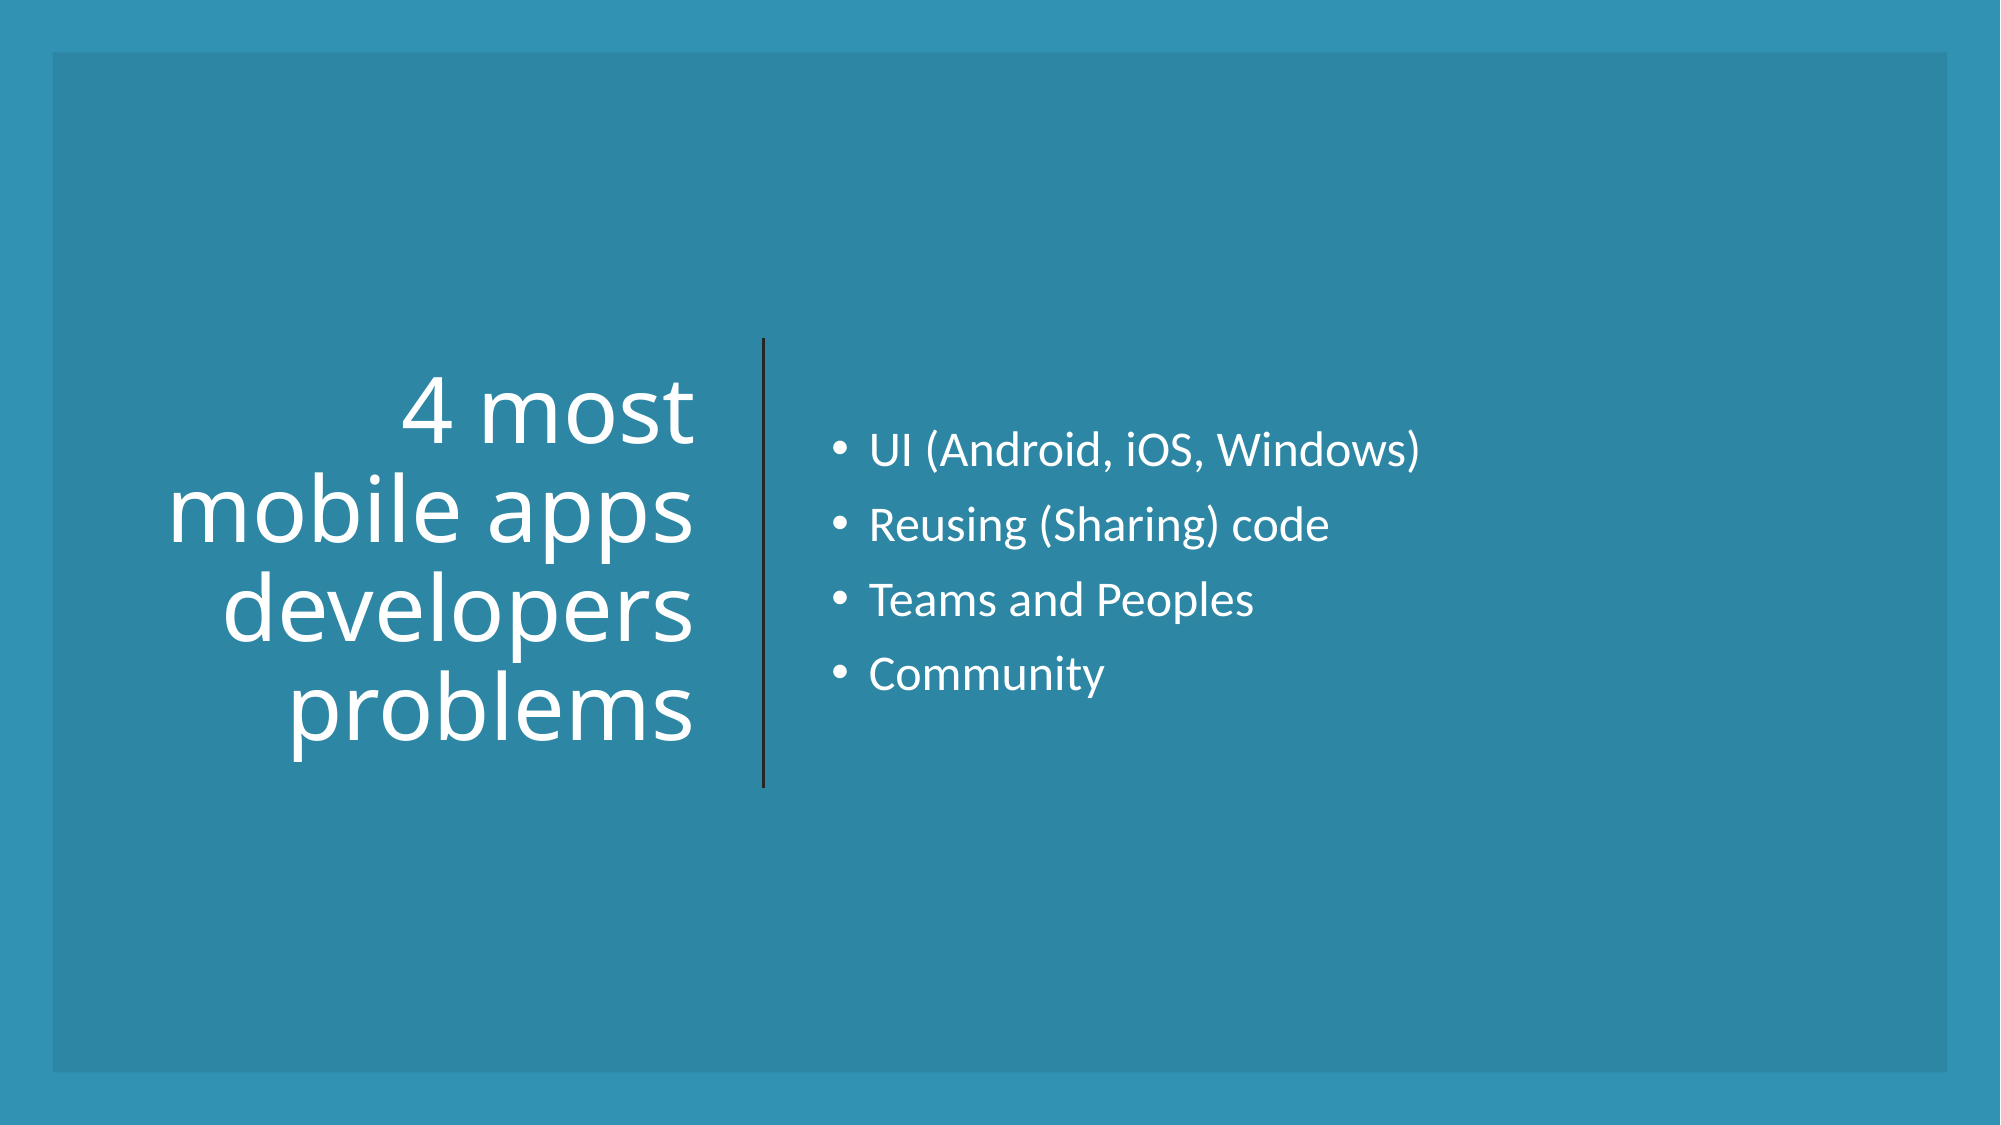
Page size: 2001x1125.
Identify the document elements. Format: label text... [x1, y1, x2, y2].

list UI (Android, iOS, Windows) Reusing (Sharing) code Teams and Peoples Community [816, 158, 1863, 967]
text_box [52, 51, 1948, 1073]
title 4 most mobile apps developers problems [137, 158, 711, 967]
